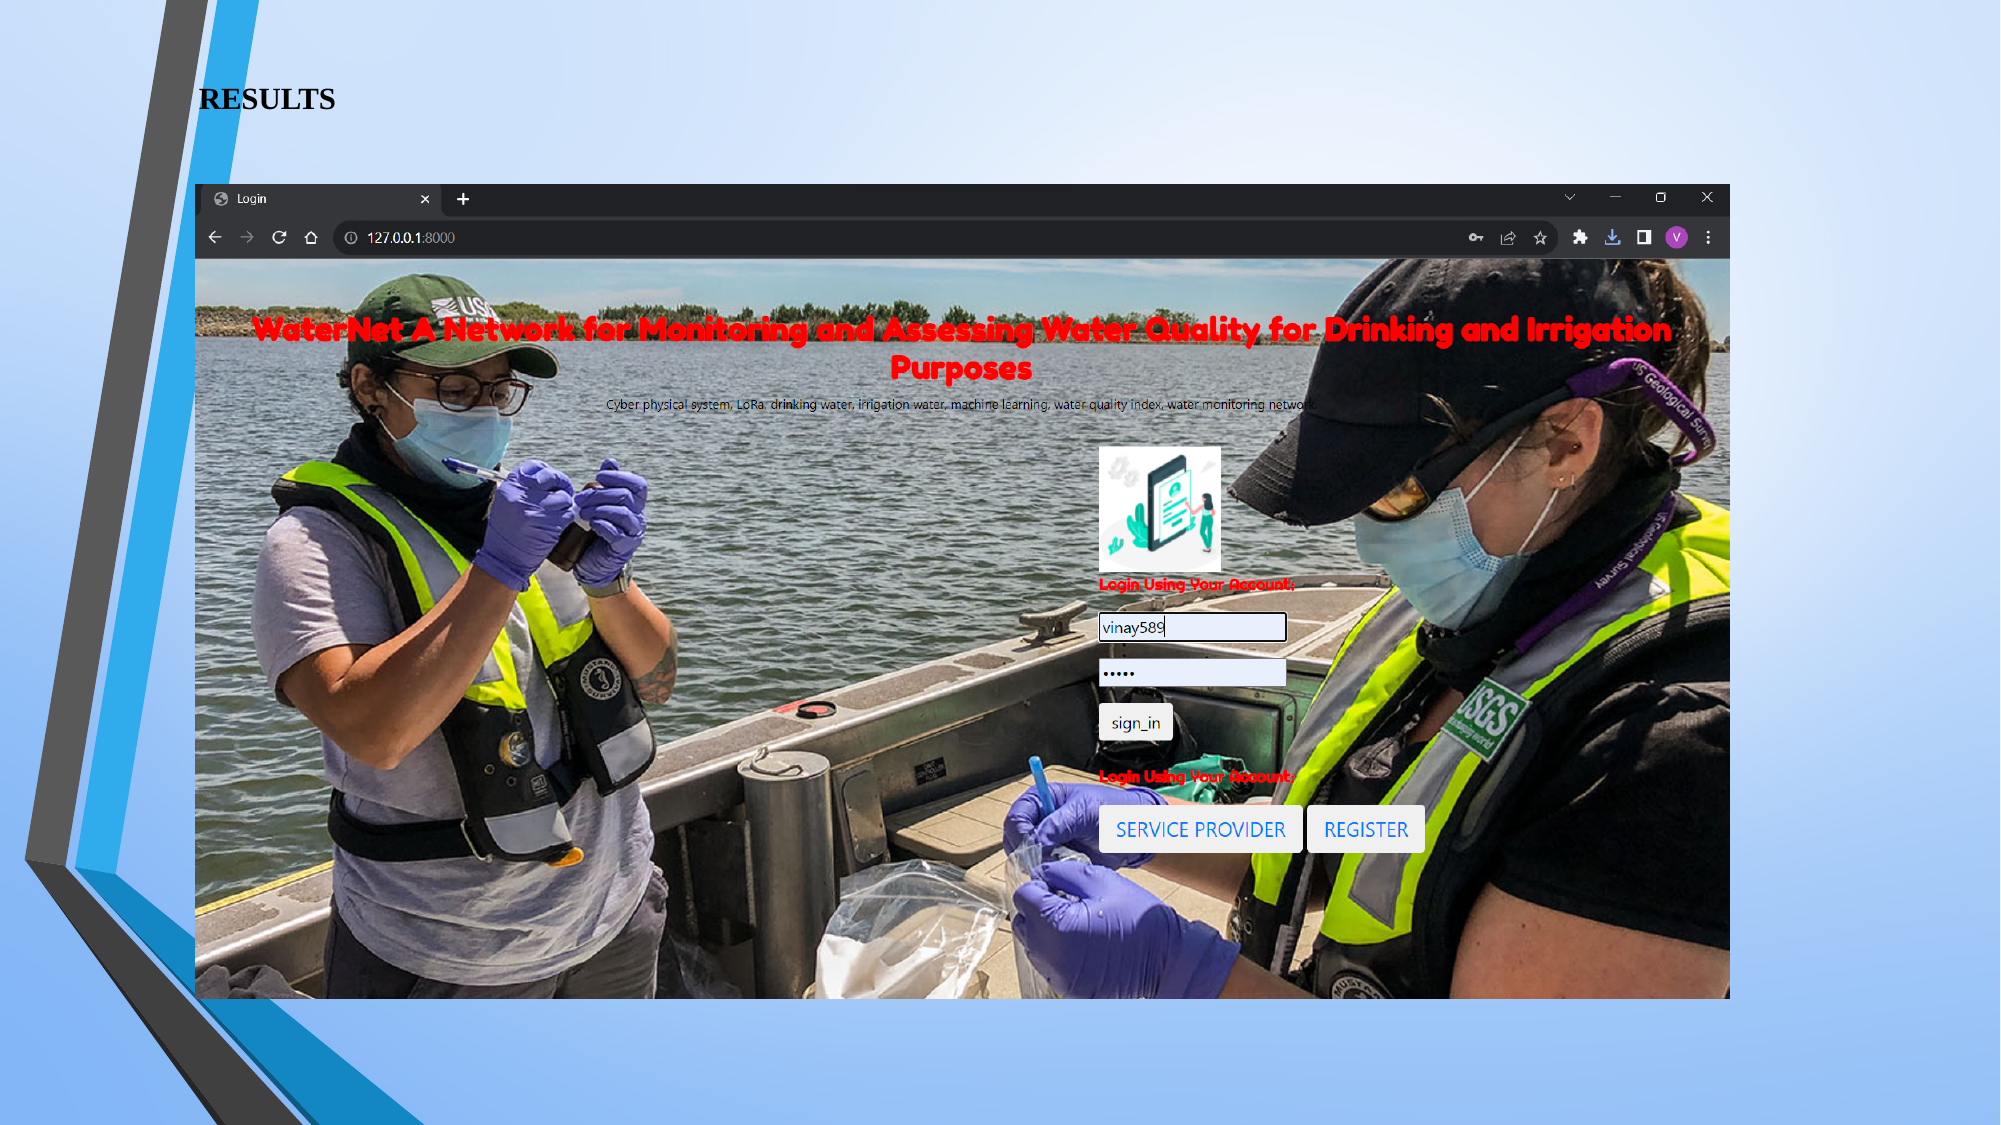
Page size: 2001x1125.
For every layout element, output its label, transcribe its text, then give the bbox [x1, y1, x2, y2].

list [194, 183, 1730, 999]
title RESULTS [0, 70, 550, 161]
